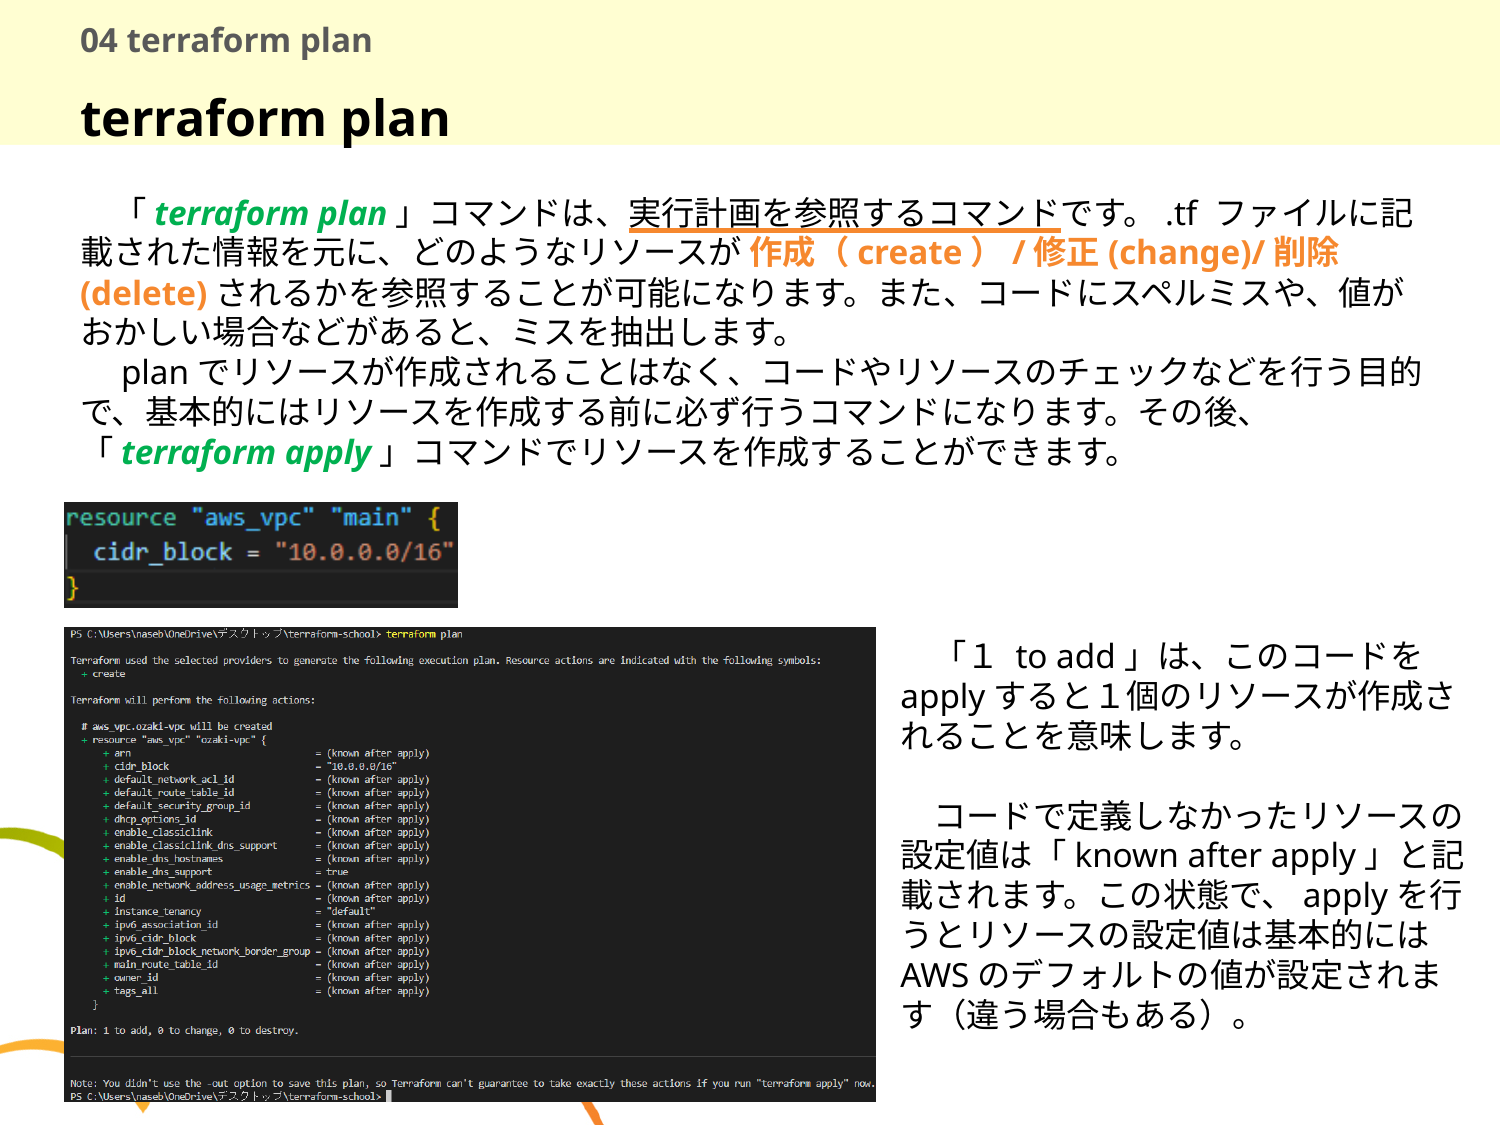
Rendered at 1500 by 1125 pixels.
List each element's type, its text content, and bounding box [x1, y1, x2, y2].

text_box terraform plan [64, 68, 1322, 164]
picture [0, 0, 1500, 1125]
title 04 terraform plan [64, 0, 621, 68]
list 「terraform plan」コマンドは、実行計画を参照するコマンドです。.tf ファイルに記載された情報を元に、どのようなリソースが 作成（create）/修正(change)/削除(delete)されるかを参照することが可能になります。また、コードにスペルミスや、値がおかしい場合などがあると、ミスを抽出します。 planでリソースが作成されることはなく、コードやリソースのチェックなどを行う目的で、基本的にはリソースを作成する前に必ず行うコマンドになります。その後、「terraform apply」コマンドでリソースを作成することができます。 [64, 184, 1444, 976]
text_box 「１ to add」は、このコードをapplyすると１個のリソースが作成されることを意味します。 コードで定義しなかったリソースの設定値は「known after apply」と記載されます。この状態で、applyを行うとリソースの設定値は基本的にはAWSのデフォルトの値が設定されます（違う場合もある）。 [885, 627, 1489, 1044]
